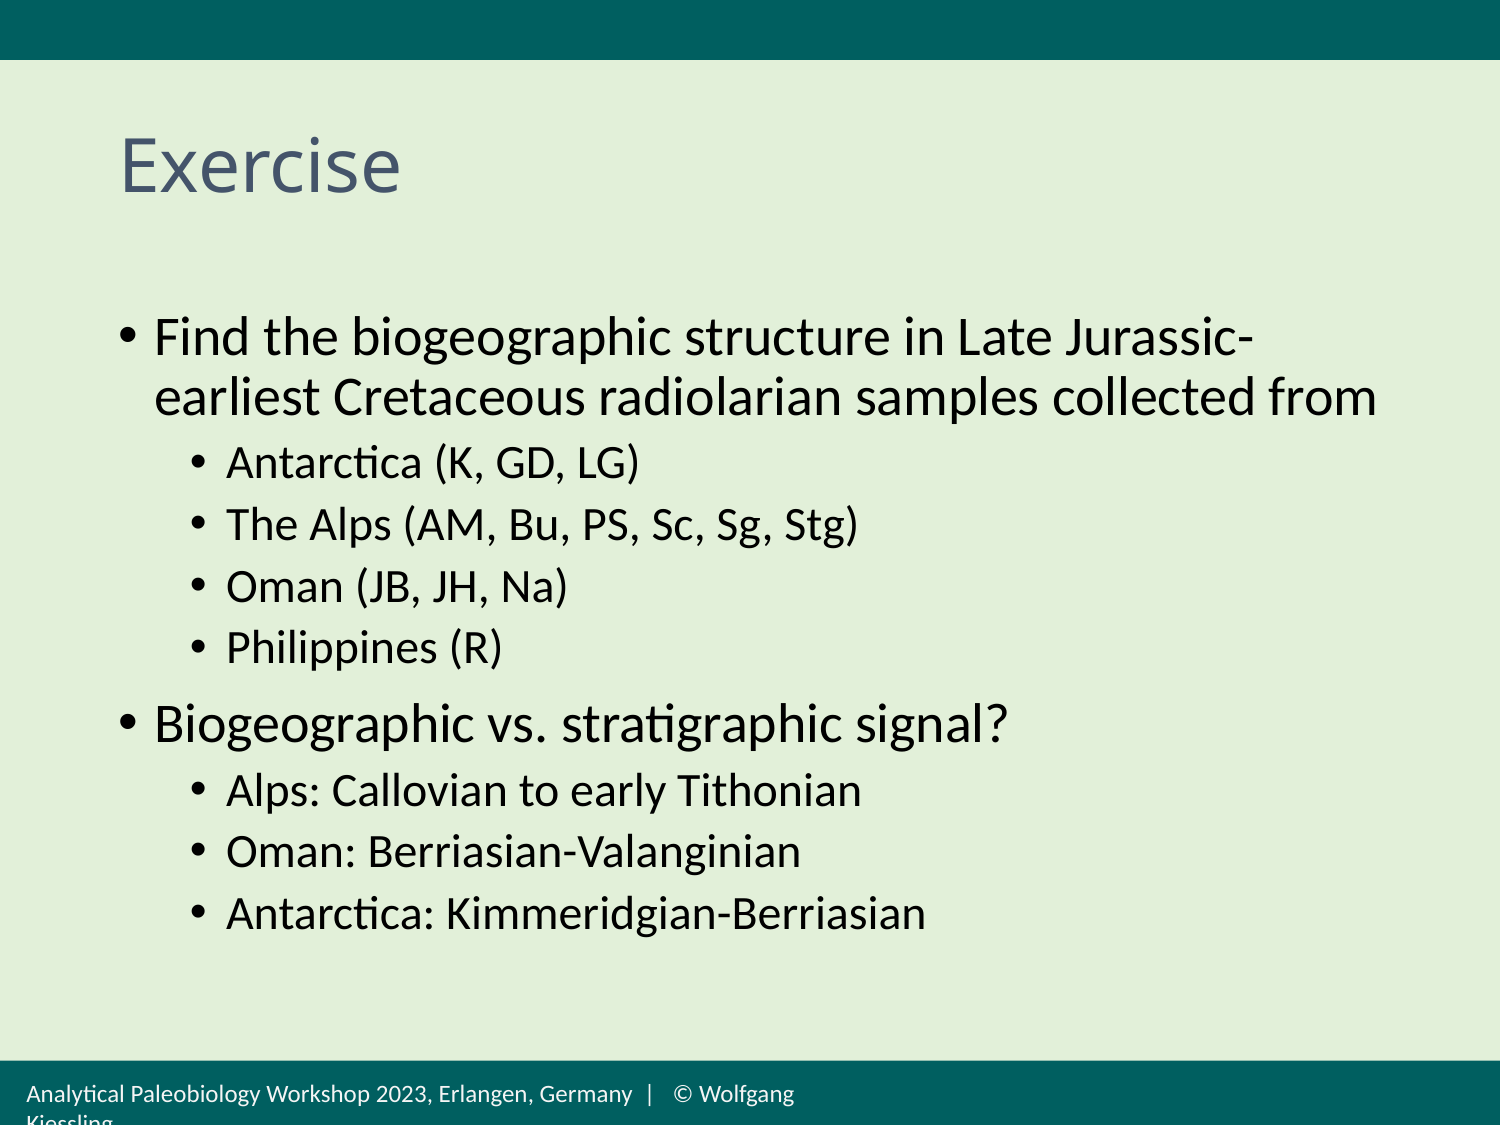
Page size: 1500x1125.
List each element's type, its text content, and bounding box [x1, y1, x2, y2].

list Find the biogeographic structure in Late Jurassic-earliest Cretaceous radiolarian samples collected from Antarctica (K, GD, LG) The Alps (AM, Bu, PS, Sc, Sg, Stg) Oman (JB, JH, Na) Philippines (R) Biogeographic vs. stratigraphic signal? Alps: Callovian to early Tithonian Oman: Berriasian-Valanginian Antarctica: Kimmeridgian-Berriasian [103, 299, 1397, 1014]
title Exercise [103, 59, 1397, 278]
